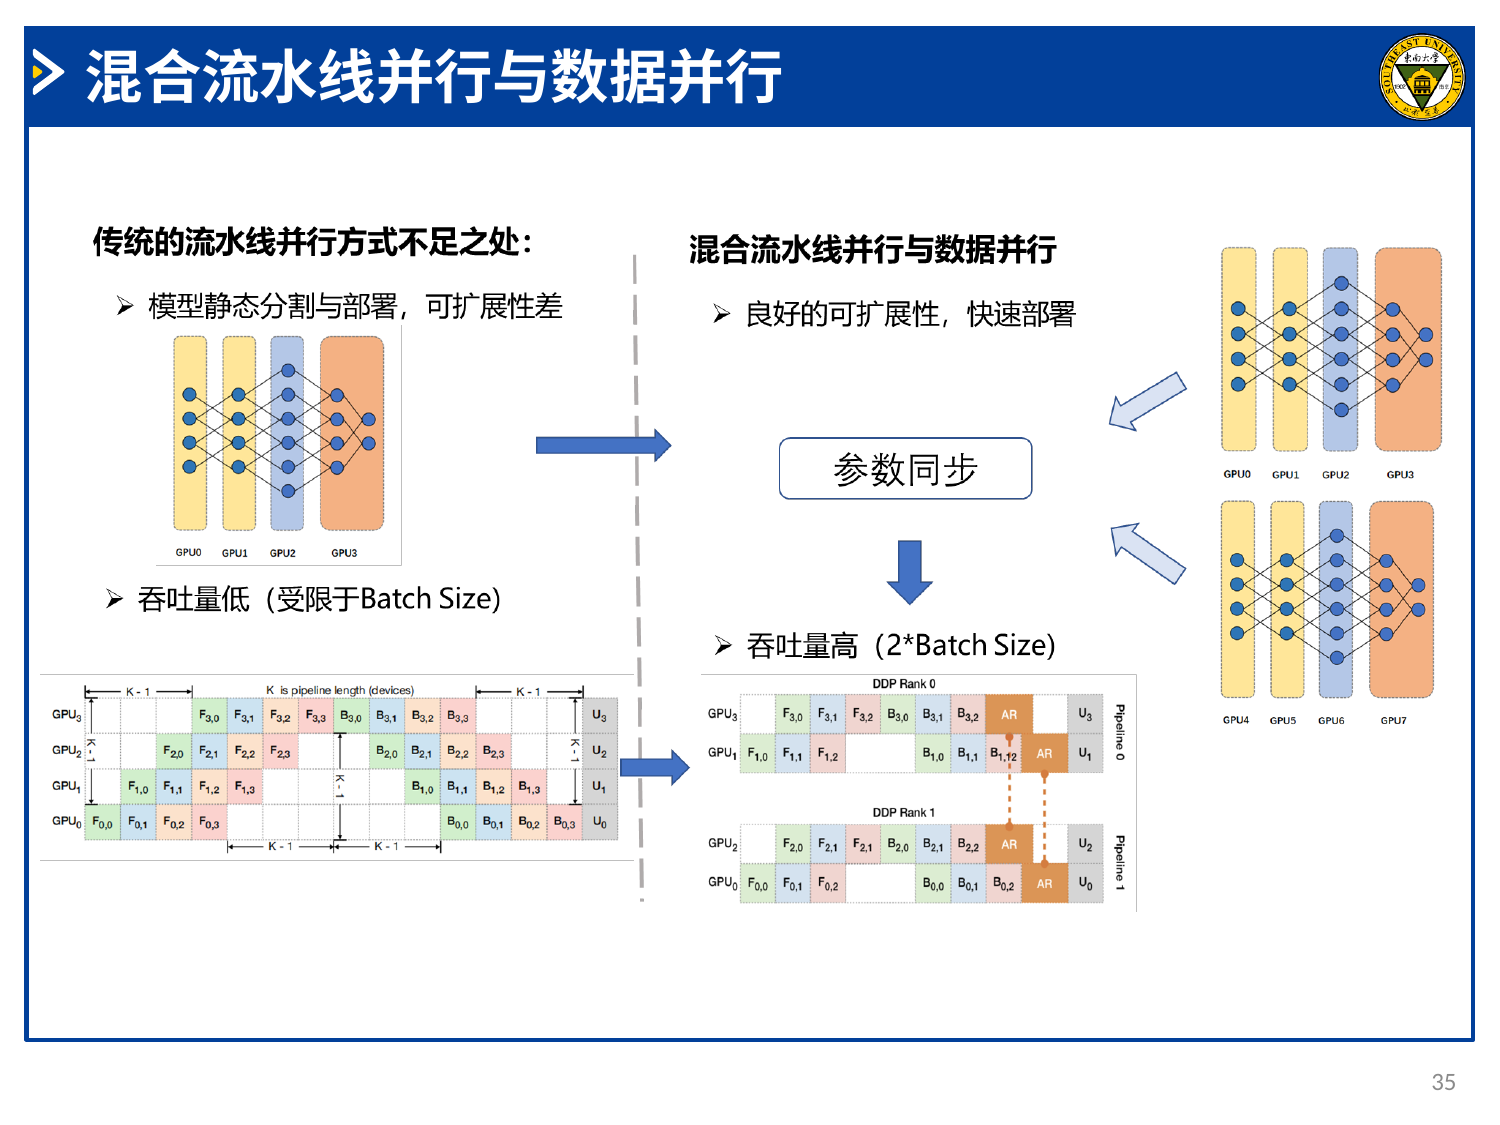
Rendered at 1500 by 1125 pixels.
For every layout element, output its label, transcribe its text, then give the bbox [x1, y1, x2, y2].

picture [1378, 33, 1467, 121]
slide_number 35 [1382, 1051, 1472, 1111]
text_box 混合流水线并行与数据并行 [70, 32, 816, 118]
picture [40, 213, 1460, 912]
